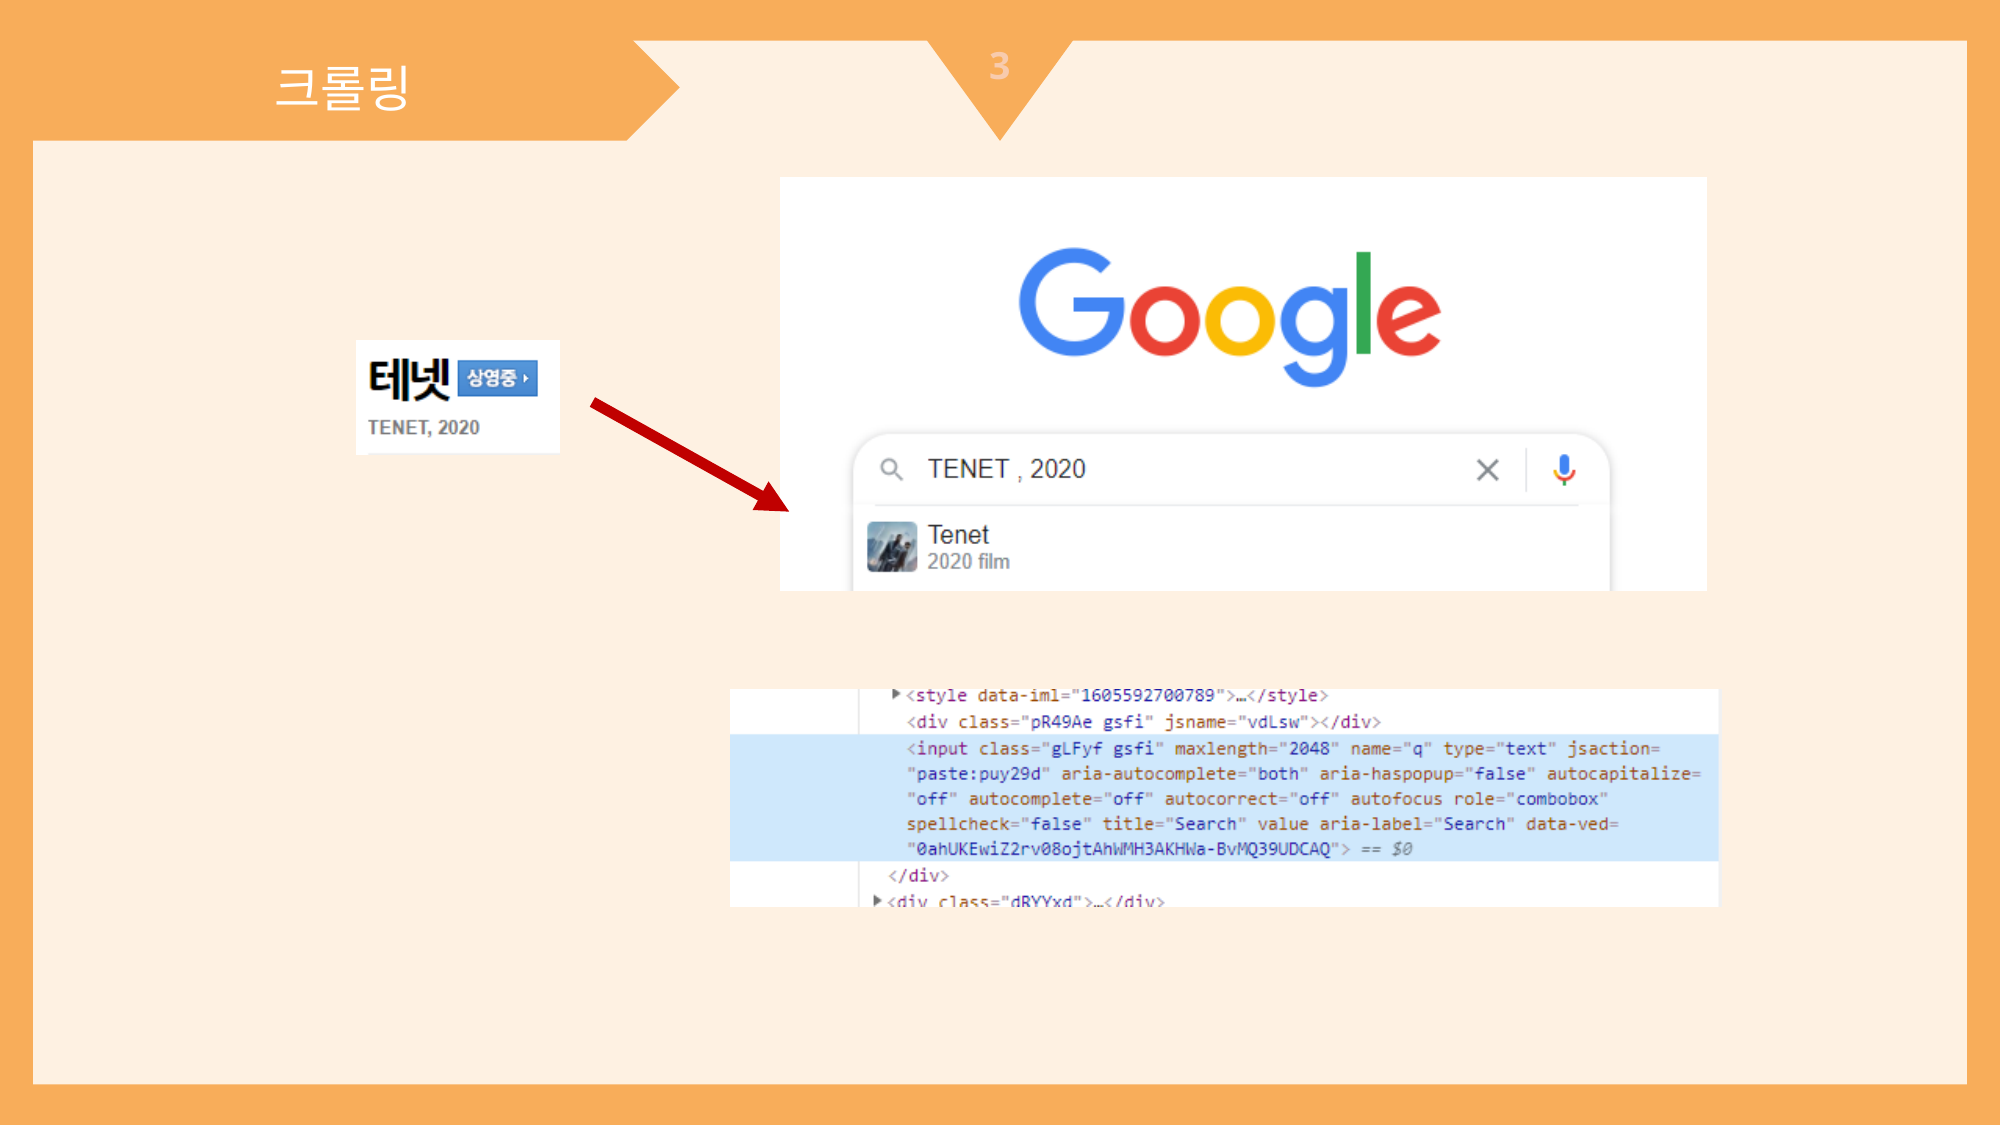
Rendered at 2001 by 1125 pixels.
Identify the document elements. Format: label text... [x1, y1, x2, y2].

text_box 크롤링 [31, 33, 682, 142]
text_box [899, 2, 1101, 141]
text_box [592, 401, 790, 512]
picture [730, 689, 1722, 907]
picture [356, 340, 560, 455]
picture [780, 177, 1707, 591]
text_box [32, 40, 1968, 1085]
